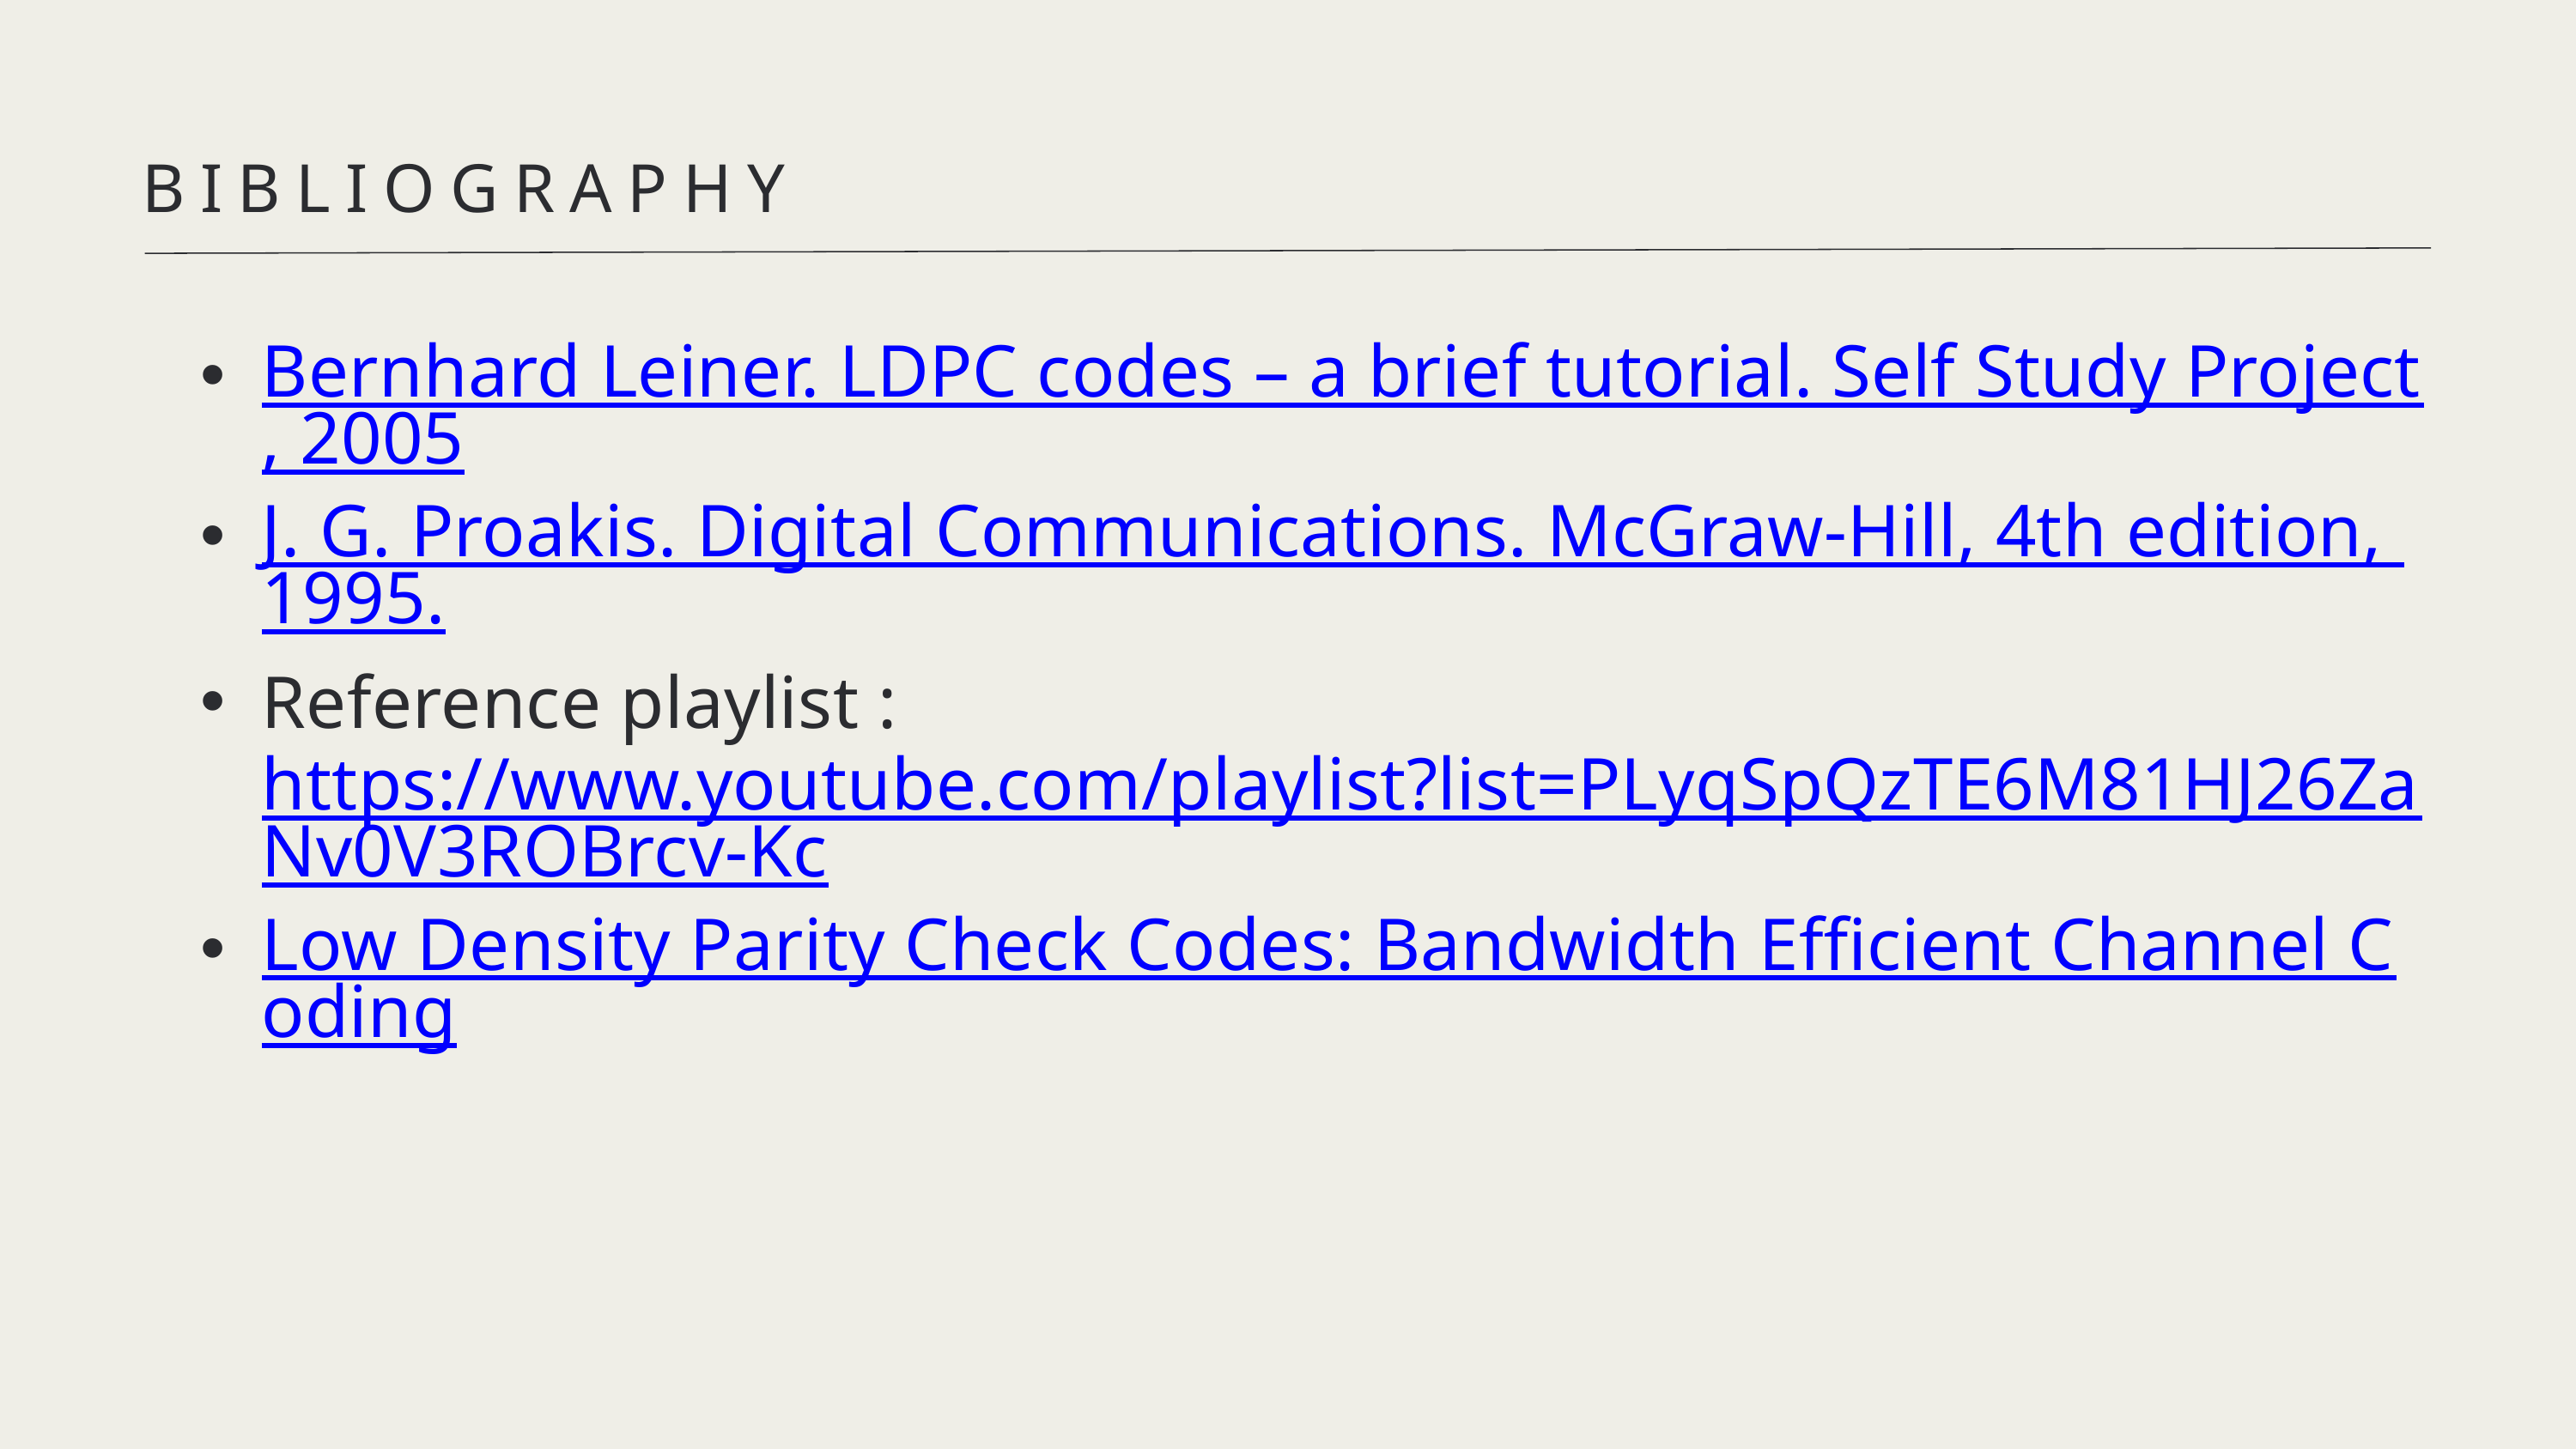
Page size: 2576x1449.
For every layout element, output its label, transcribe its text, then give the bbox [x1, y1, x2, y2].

text_box BIBLIOGRAPHY [142, 132, 2428, 226]
text_box Bernhard Leiner. LDPC codes – a brief tutorial. Self Study Project, 2005 J. G. Proakis. Digital Communications. McGraw-Hill, 4th edition, 1995. Reference playlist : https://www.youtube.com/playlist?list=PLyqSpQzTE6M81HJ26ZaNv0V3ROBrcv-Kc Low Density Parity Check Codes: Bandwidth Efficient Channel Coding [140, 330, 2428, 795]
